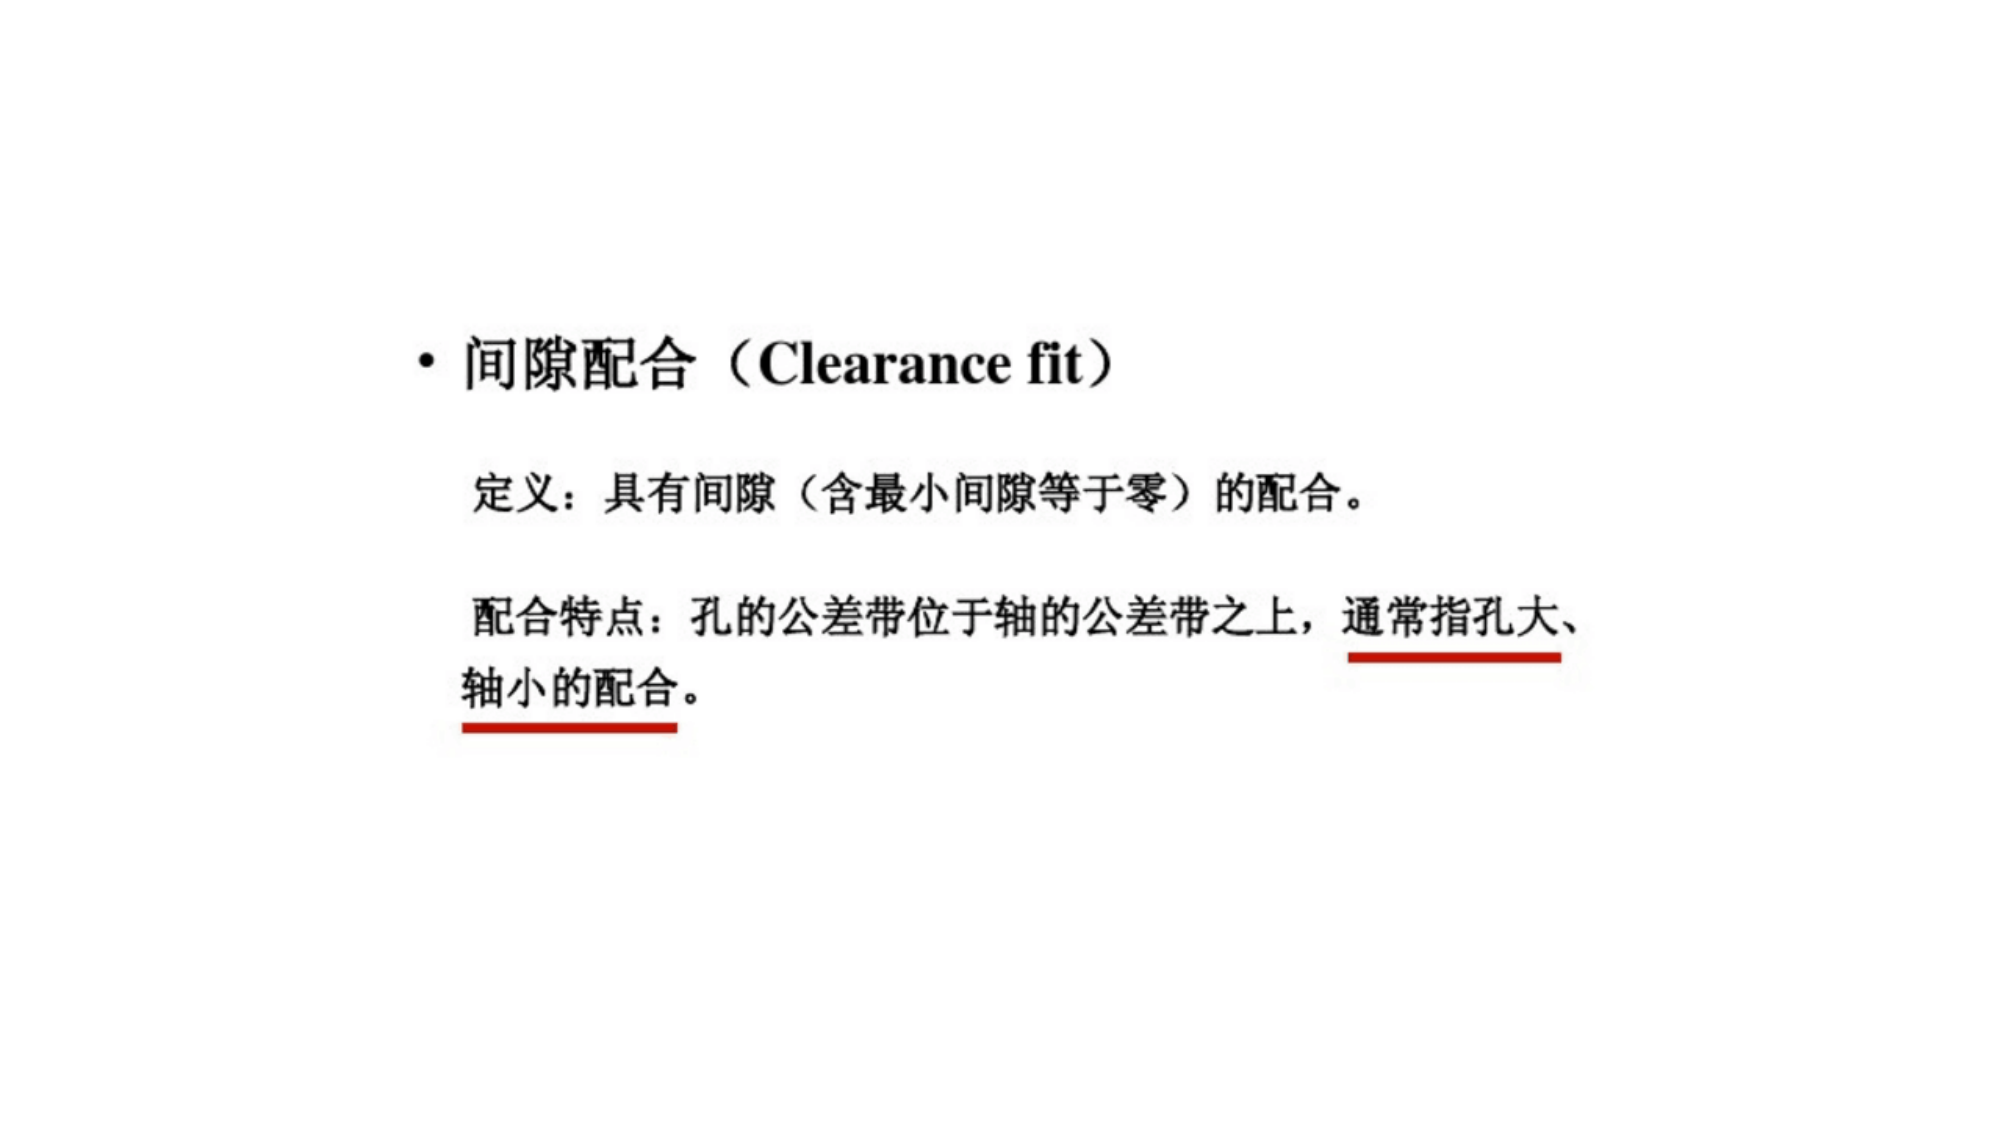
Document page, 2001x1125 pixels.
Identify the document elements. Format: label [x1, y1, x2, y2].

picture [296, 199, 1704, 926]
